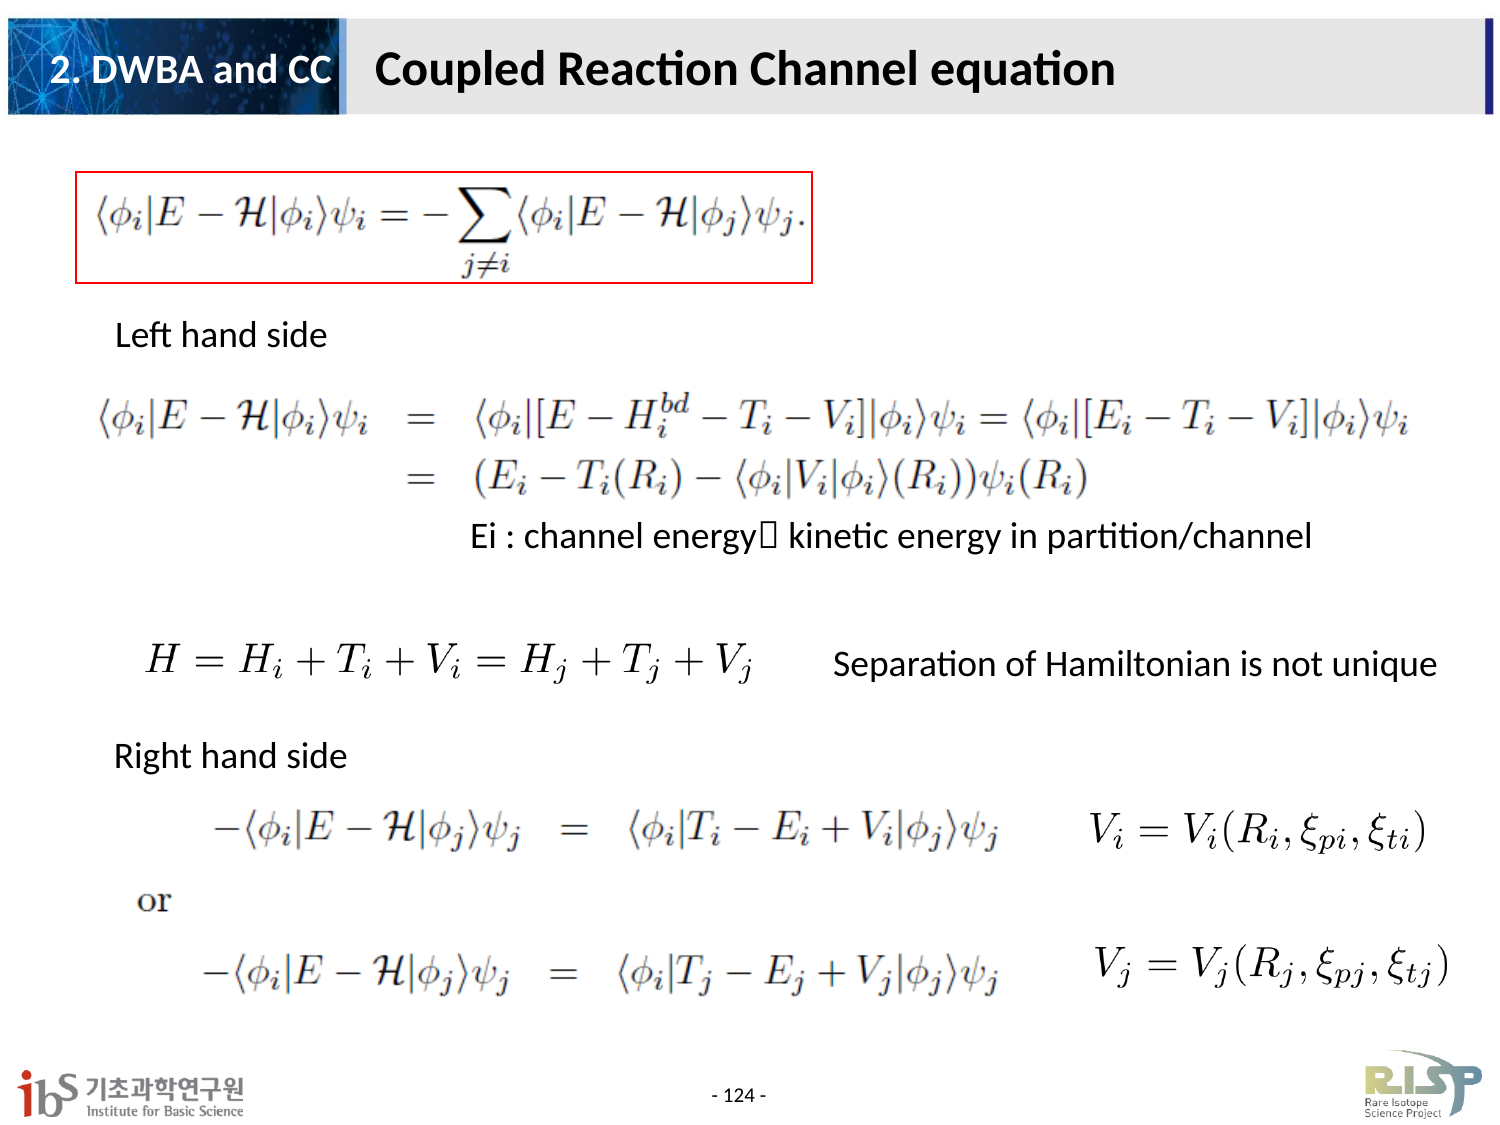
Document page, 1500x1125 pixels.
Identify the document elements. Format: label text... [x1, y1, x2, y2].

text_box Ei : channel energy kinetic energy in partition/channel [455, 514, 1329, 564]
picture [1364, 1049, 1482, 1119]
picture [1090, 810, 1424, 854]
text_box Separation of Hamiltonian is not unique [818, 631, 1454, 692]
picture [1095, 944, 1447, 988]
text_box Right hand side [99, 724, 364, 784]
picture [105, 783, 1010, 1012]
picture [76, 172, 812, 282]
picture [145, 643, 751, 684]
picture [17, 1070, 243, 1117]
picture [82, 375, 1418, 514]
text_box Left hand side [100, 302, 344, 363]
picture [2, 10, 1500, 130]
